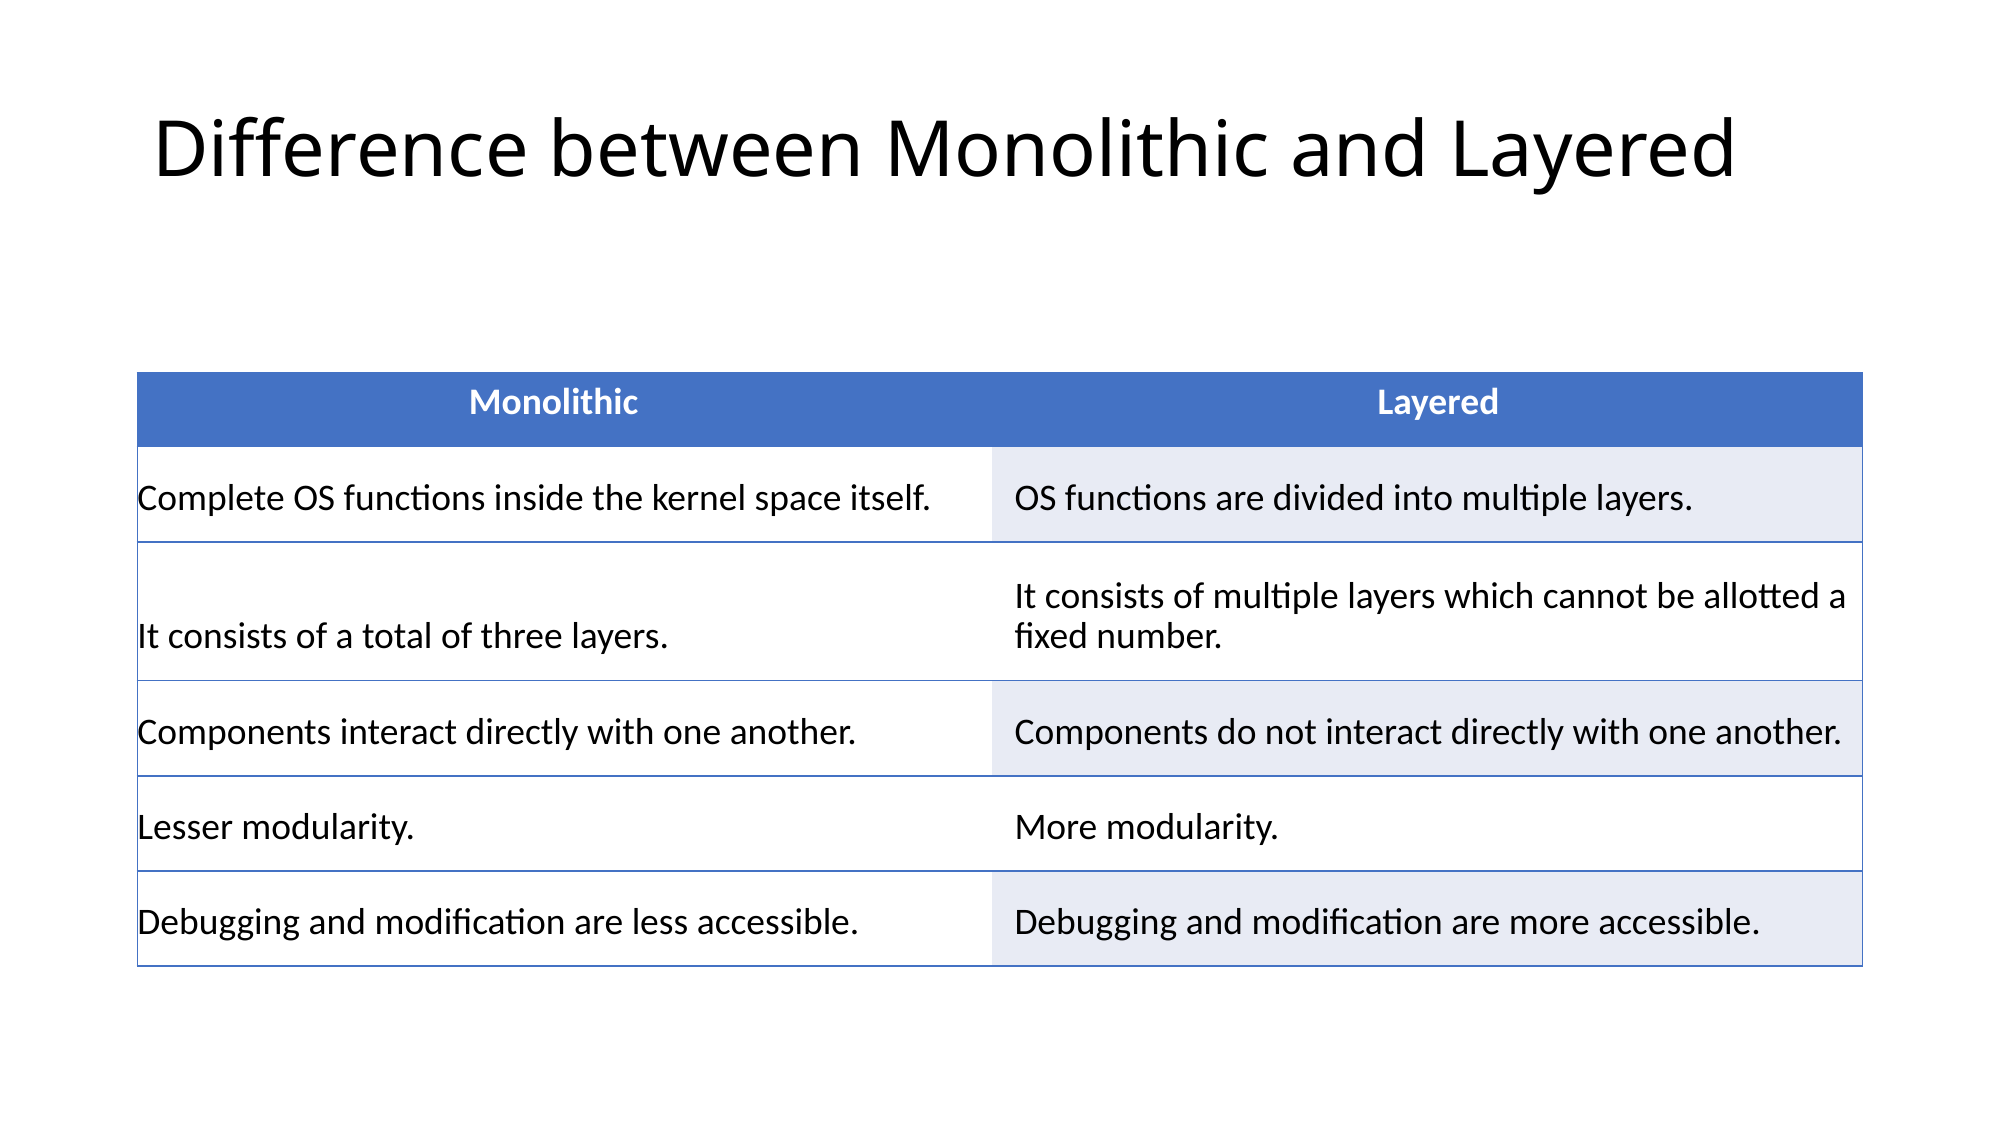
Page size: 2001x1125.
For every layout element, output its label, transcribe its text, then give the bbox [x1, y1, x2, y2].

table_cell More modularity. [992, 777, 1862, 870]
table_cell Debugging and modification are less accessible. [138, 872, 992, 965]
title Difference between Monolithic and Layered [137, 47, 1863, 201]
table_cell OS functions are divided into multiple layers. [992, 447, 1862, 541]
table_cell Lesser modularity. [138, 777, 992, 870]
table_header Monolithic [138, 374, 992, 446]
table_cell Debugging and modification are more accessible. [992, 872, 1862, 965]
table_cell Components interact directly with one another. [138, 681, 992, 775]
table_cell It consists of multiple layers which cannot be allotted a fixed number. [992, 543, 1862, 680]
table_cell Components do not interact directly with one another. [992, 681, 1862, 775]
table_cell Complete OS functions inside the kernel space itself. [138, 447, 992, 541]
table_header Layered [992, 374, 1862, 446]
table_cell It consists of a total of three layers. [138, 543, 992, 680]
